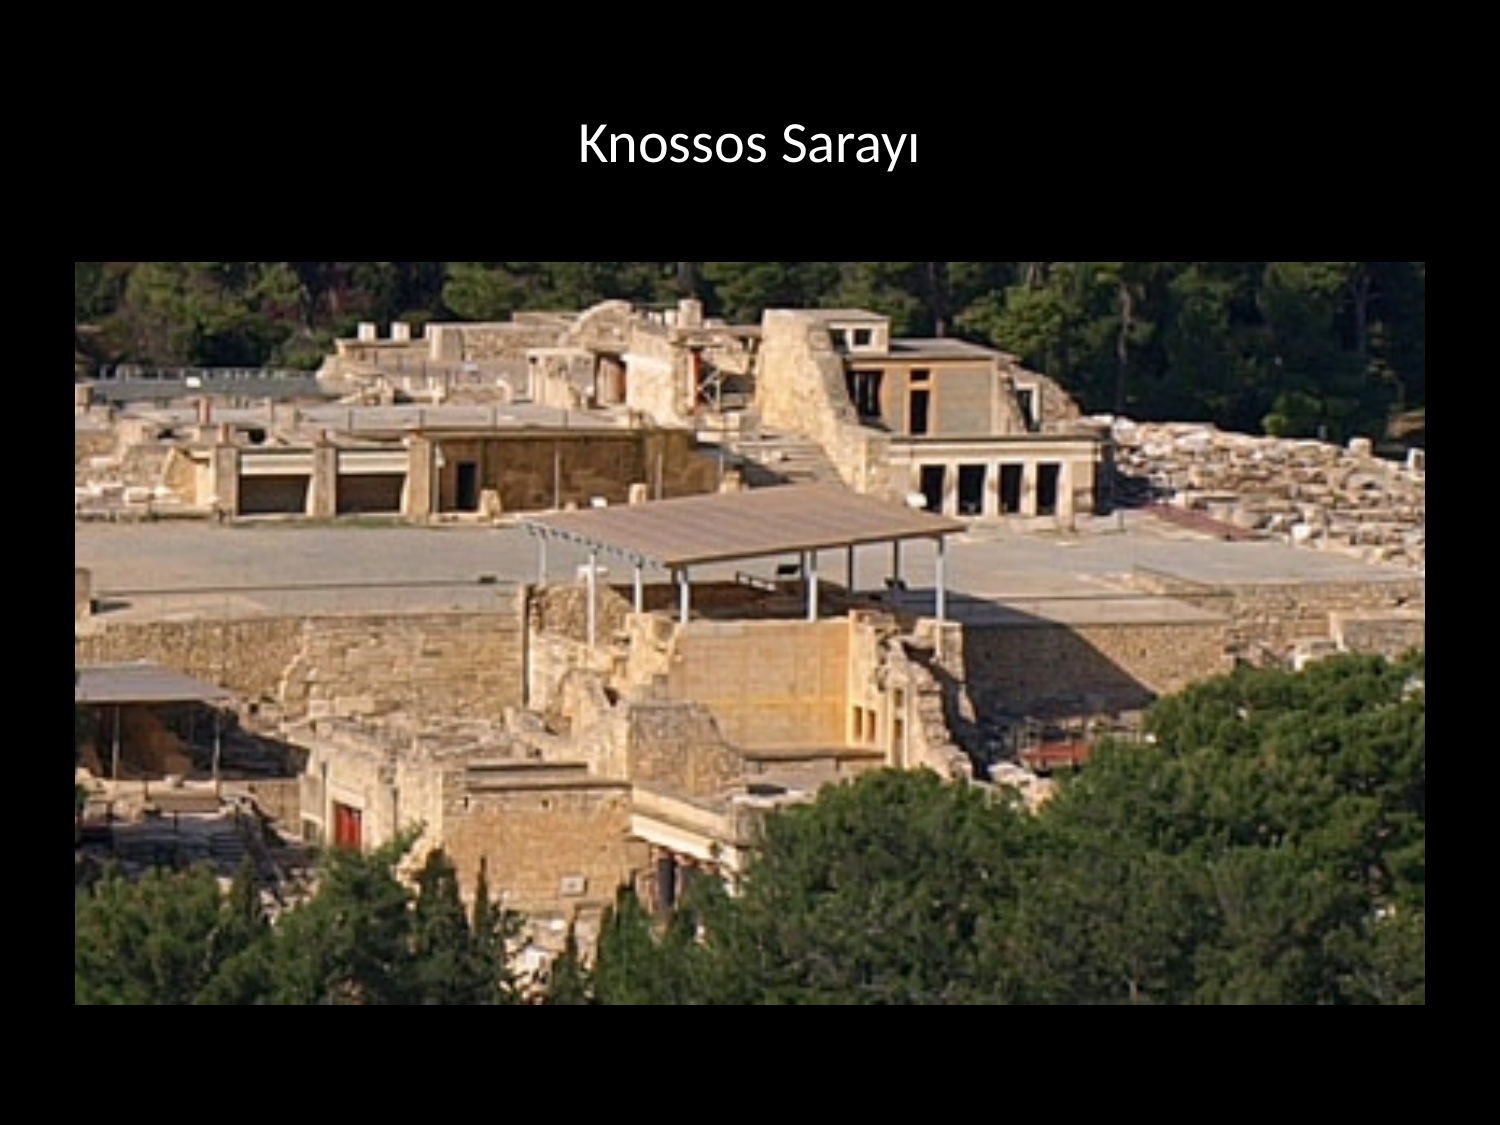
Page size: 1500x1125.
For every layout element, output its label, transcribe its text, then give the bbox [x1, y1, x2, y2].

title Knossos Sarayı [75, 45, 1425, 233]
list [74, 262, 1426, 1006]
